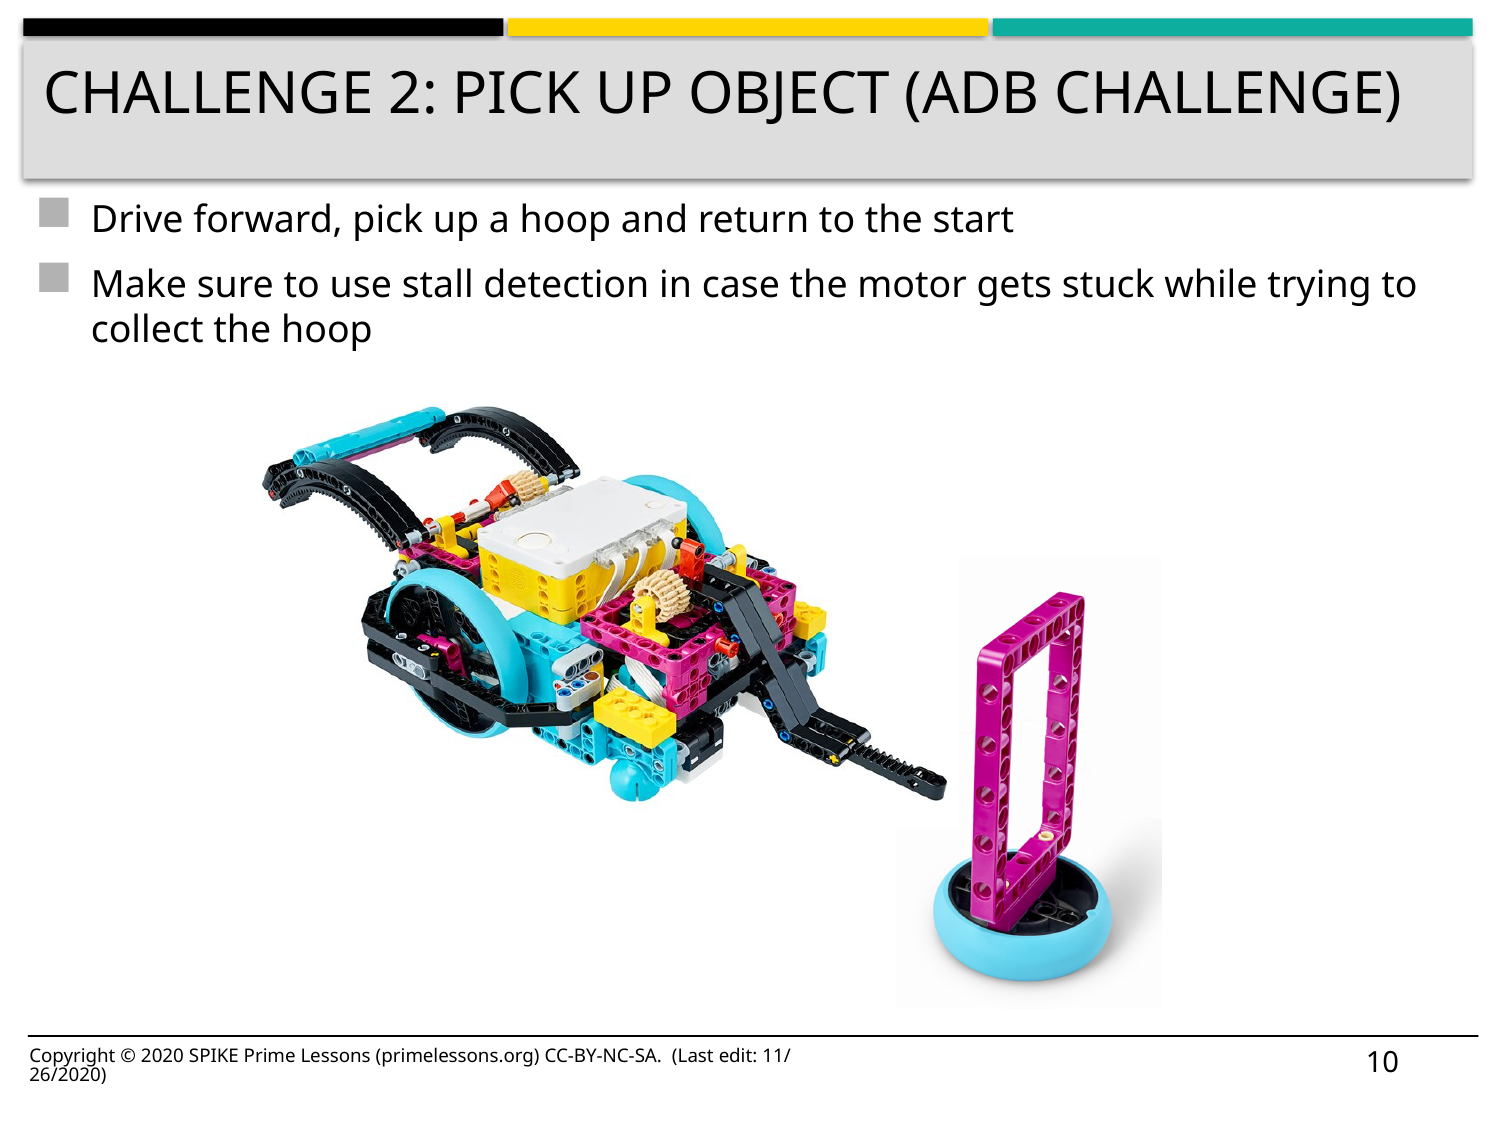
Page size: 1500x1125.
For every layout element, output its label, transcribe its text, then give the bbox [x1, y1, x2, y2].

slide_number 10 [1351, 1036, 1478, 1097]
list Drive forward, pick up a hoop and return to the start Make sure to use stall detection in case the motor gets stuck while trying to collect the hoop [25, 187, 1464, 1021]
footer Copyright © 2020 SPIKE Prime Lessons (primelessons.org) CC-BY-NC-SA. (Last edit: 11/26/2020) [14, 1036, 814, 1097]
title Challenge 2: Pick up object (ADB challenge) [28, 48, 1464, 172]
picture [249, 379, 1162, 1010]
